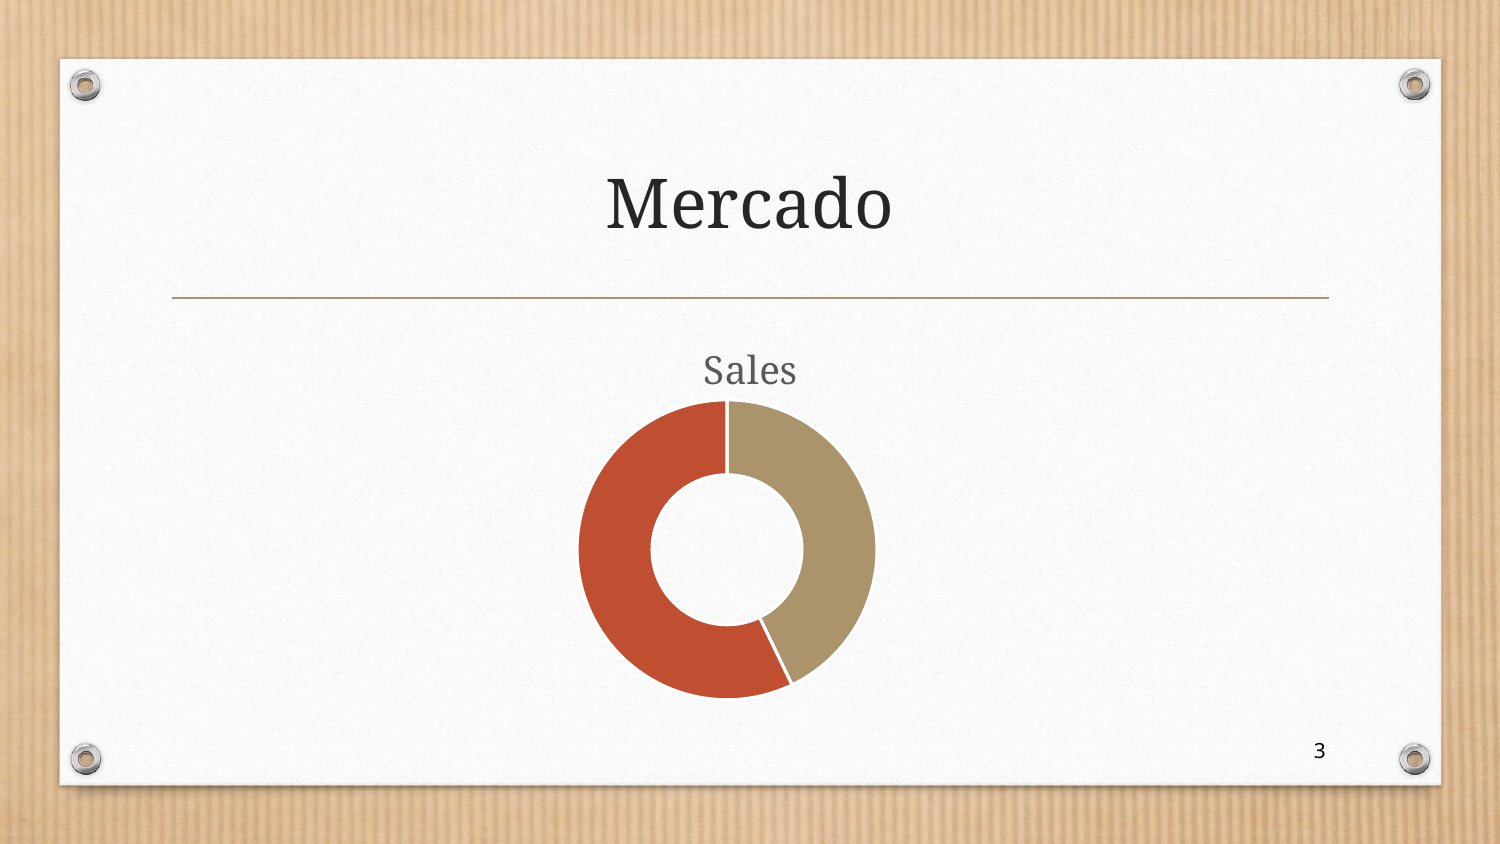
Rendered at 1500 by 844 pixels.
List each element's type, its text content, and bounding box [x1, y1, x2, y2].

slide_number 3 [1273, 734, 1341, 769]
picture [0, 0, 1500, 844]
title Mercado [159, 120, 1341, 282]
chart [159, 314, 1341, 724]
